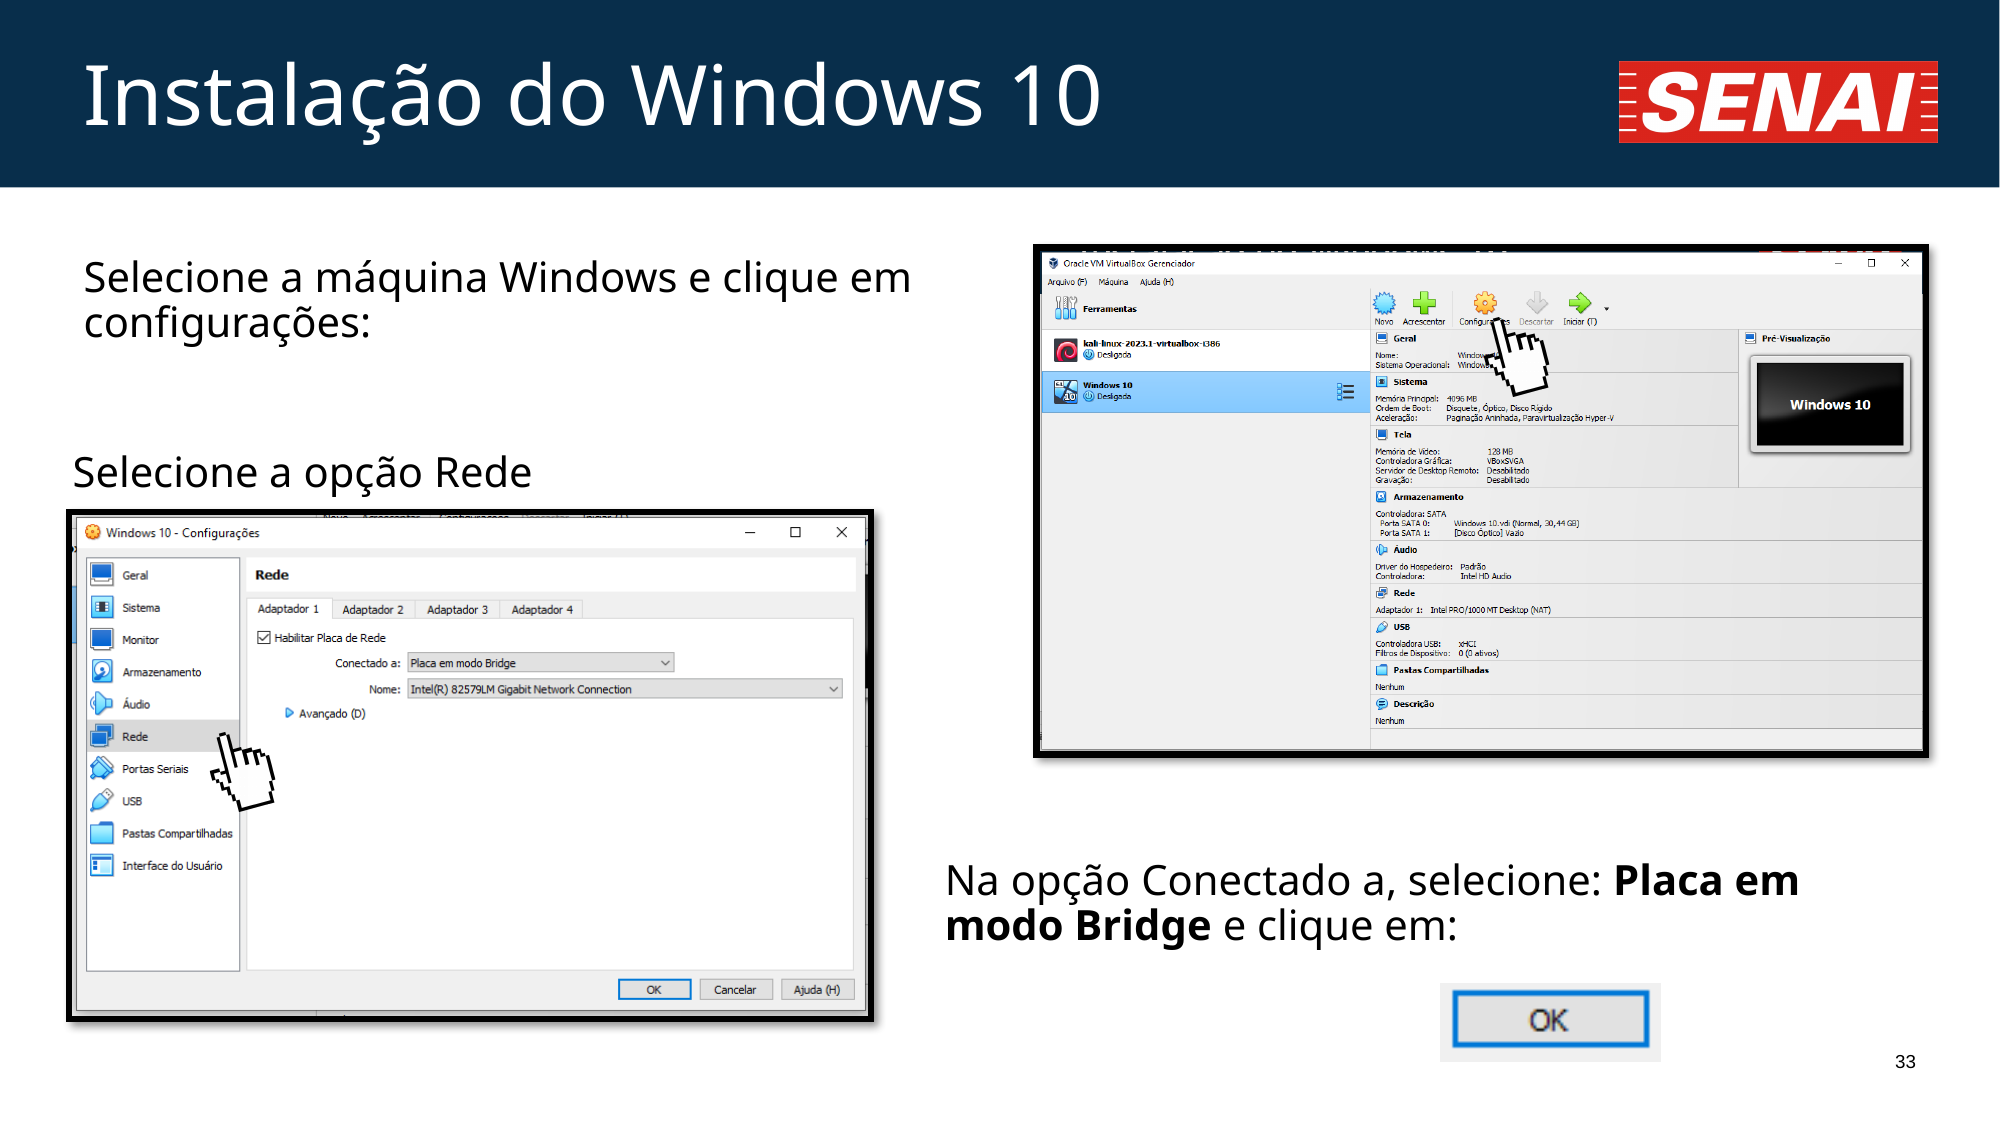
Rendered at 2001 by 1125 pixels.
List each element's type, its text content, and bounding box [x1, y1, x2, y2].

picture [72, 515, 869, 1017]
text_box Selecione a máquina Windows e clique em configurações: [68, 249, 972, 351]
text_box Na opção Conectado a, selecione: Placa em modo Bridge e clique em: [929, 852, 1833, 955]
text_box Selecione a opção Rede [57, 444, 961, 546]
picture [1039, 250, 1924, 752]
picture [1619, 61, 1938, 143]
title Instalação do Windows 10 [68, 59, 1551, 138]
text_box ‹#› [1481, 1042, 1932, 1103]
picture [1440, 983, 1661, 1062]
